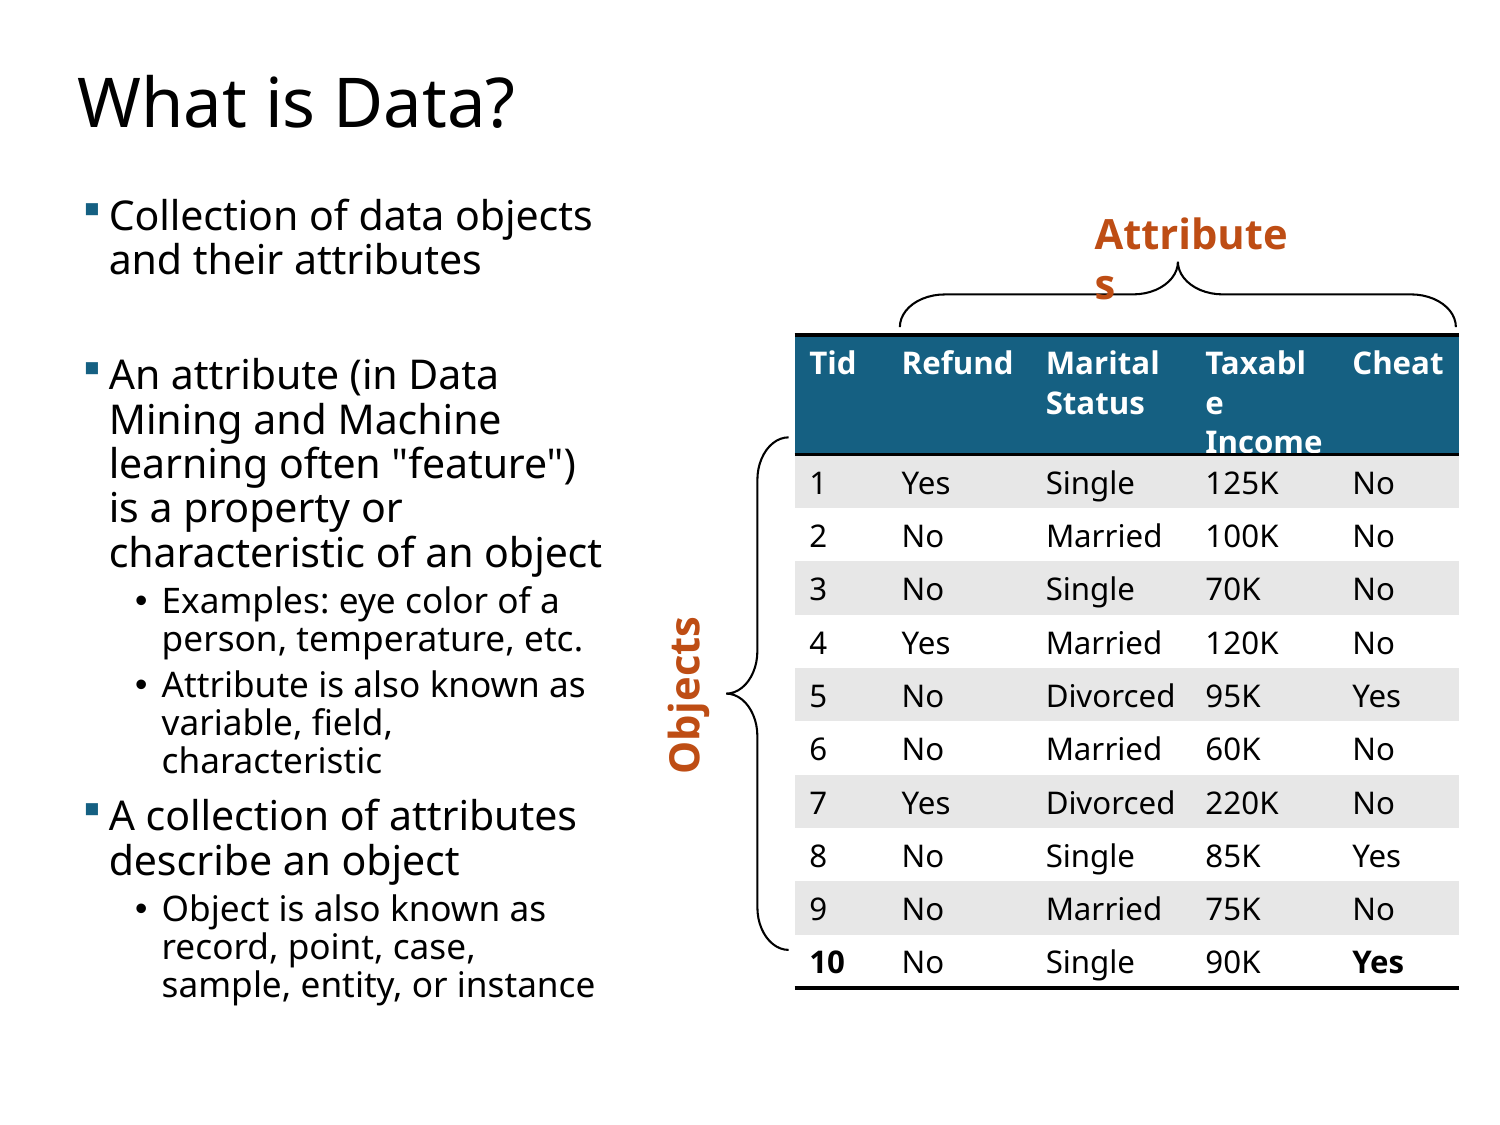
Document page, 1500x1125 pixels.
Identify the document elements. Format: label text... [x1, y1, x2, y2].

table_cell Divorced [1031, 775, 1191, 828]
table_cell 9 [795, 881, 887, 935]
table_header Tid [795, 337, 887, 453]
table_cell Married [1031, 615, 1191, 668]
table_cell No [1338, 508, 1459, 561]
table_header Refund [887, 337, 1031, 453]
table_cell 220K [1191, 775, 1338, 828]
table_cell Single [1031, 828, 1191, 881]
text_box Objects [650, 601, 716, 789]
table_cell 8 [795, 828, 887, 881]
table_cell 90K [1191, 935, 1338, 986]
table_cell No [887, 668, 1031, 721]
table_cell Single [1031, 456, 1191, 508]
table_cell Married [1031, 721, 1191, 775]
table_header Taxable Income [1191, 337, 1338, 453]
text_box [899, 261, 1456, 328]
list Collection of data objects and their attributes An attribute (in Data Mining and Machine learning often "feature") is a property or characteristic of an object Examples: eye color of a person, temperature, etc. Attribute is also known as variable, field, characteristic A collection of attributes describe an object Object is also known as record, point, case, sample, entity, or instance [67, 187, 624, 1038]
table_cell No [1338, 561, 1459, 615]
table_cell 3 [795, 561, 887, 615]
table_cell No [887, 935, 1031, 986]
table_cell Yes [1338, 668, 1459, 721]
table_cell Yes [887, 775, 1031, 828]
table_cell 95K [1191, 668, 1338, 721]
table_header Cheat [1338, 337, 1459, 453]
table_cell Married [1031, 508, 1191, 561]
table_cell Yes [887, 615, 1031, 668]
table_cell 75K [1191, 881, 1338, 935]
text_box [726, 437, 789, 950]
table_cell Yes [887, 456, 1031, 508]
table_cell 70K [1191, 561, 1338, 615]
table_cell 10 [795, 935, 887, 986]
table_cell No [887, 721, 1031, 775]
table_cell 7 [795, 775, 887, 828]
table_cell 1 [795, 456, 887, 508]
title What is Data? [62, 60, 1421, 150]
table_cell No [1338, 456, 1459, 508]
table_cell Single [1031, 935, 1191, 986]
table_cell 100K [1191, 508, 1338, 561]
table_cell Yes [1338, 828, 1459, 881]
table_cell Married [1031, 881, 1191, 935]
table_cell No [1338, 615, 1459, 668]
table_cell 6 [795, 721, 887, 775]
table_cell 85K [1191, 828, 1338, 881]
table_cell No [887, 508, 1031, 561]
table_cell 60K [1191, 721, 1338, 775]
table_cell No [887, 881, 1031, 935]
table_cell 5 [795, 668, 887, 721]
table_cell Single [1031, 561, 1191, 615]
table_cell 4 [795, 615, 887, 668]
table_cell No [1338, 721, 1459, 775]
table_cell 125K [1191, 456, 1338, 508]
table_cell No [1338, 881, 1459, 935]
table_cell Divorced [1031, 668, 1191, 721]
table_header Marital Status [1031, 337, 1191, 453]
table_cell 2 [795, 508, 887, 561]
table_cell 120K [1191, 615, 1338, 668]
table_cell Yes [1338, 935, 1459, 986]
table_cell No [887, 828, 1031, 881]
table_cell No [1338, 775, 1459, 828]
text_box Attributes [1079, 199, 1318, 261]
table_cell No [887, 561, 1031, 615]
